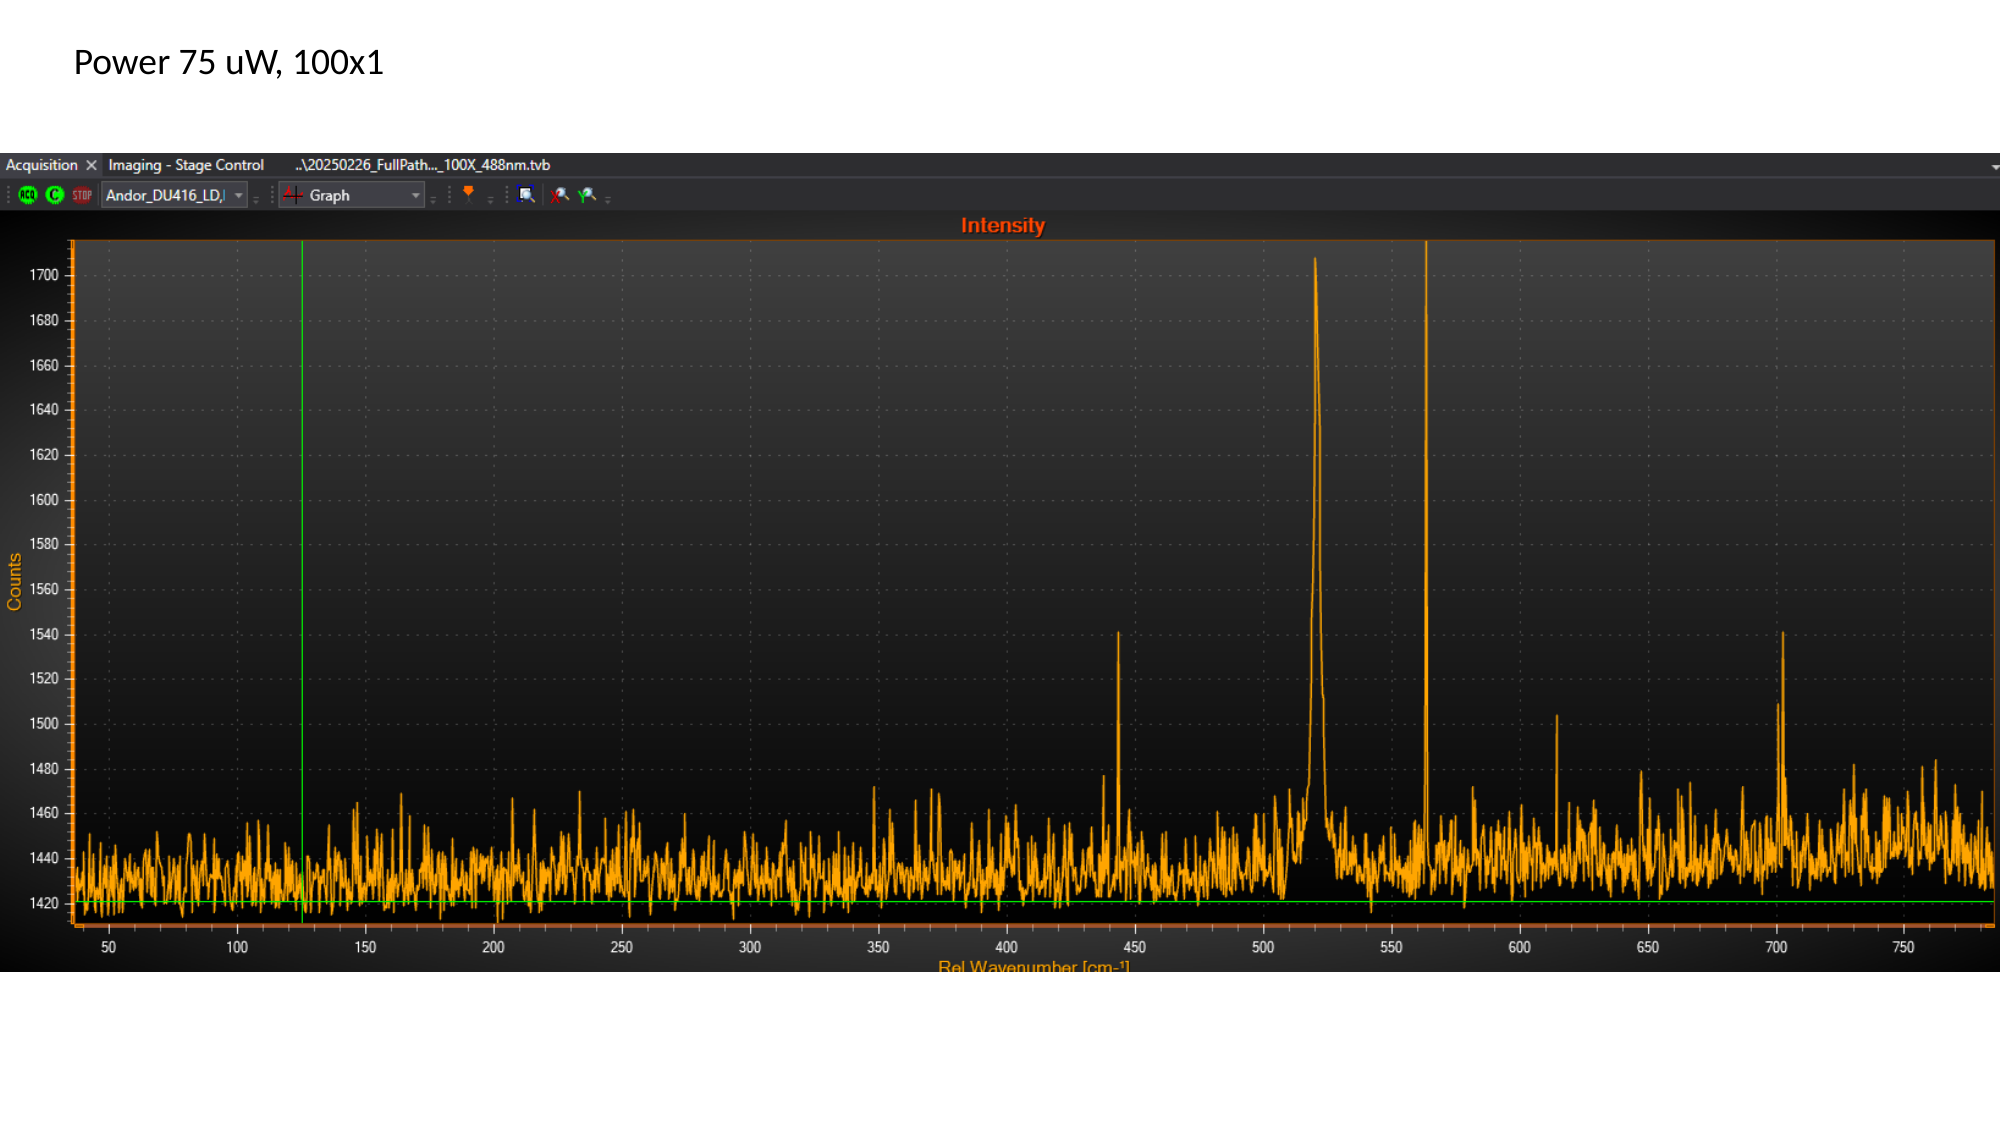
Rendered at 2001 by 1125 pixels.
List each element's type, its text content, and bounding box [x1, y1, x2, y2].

text_box Power 75 uW, 100x1 [58, 29, 829, 90]
picture [0, 153, 2000, 972]
